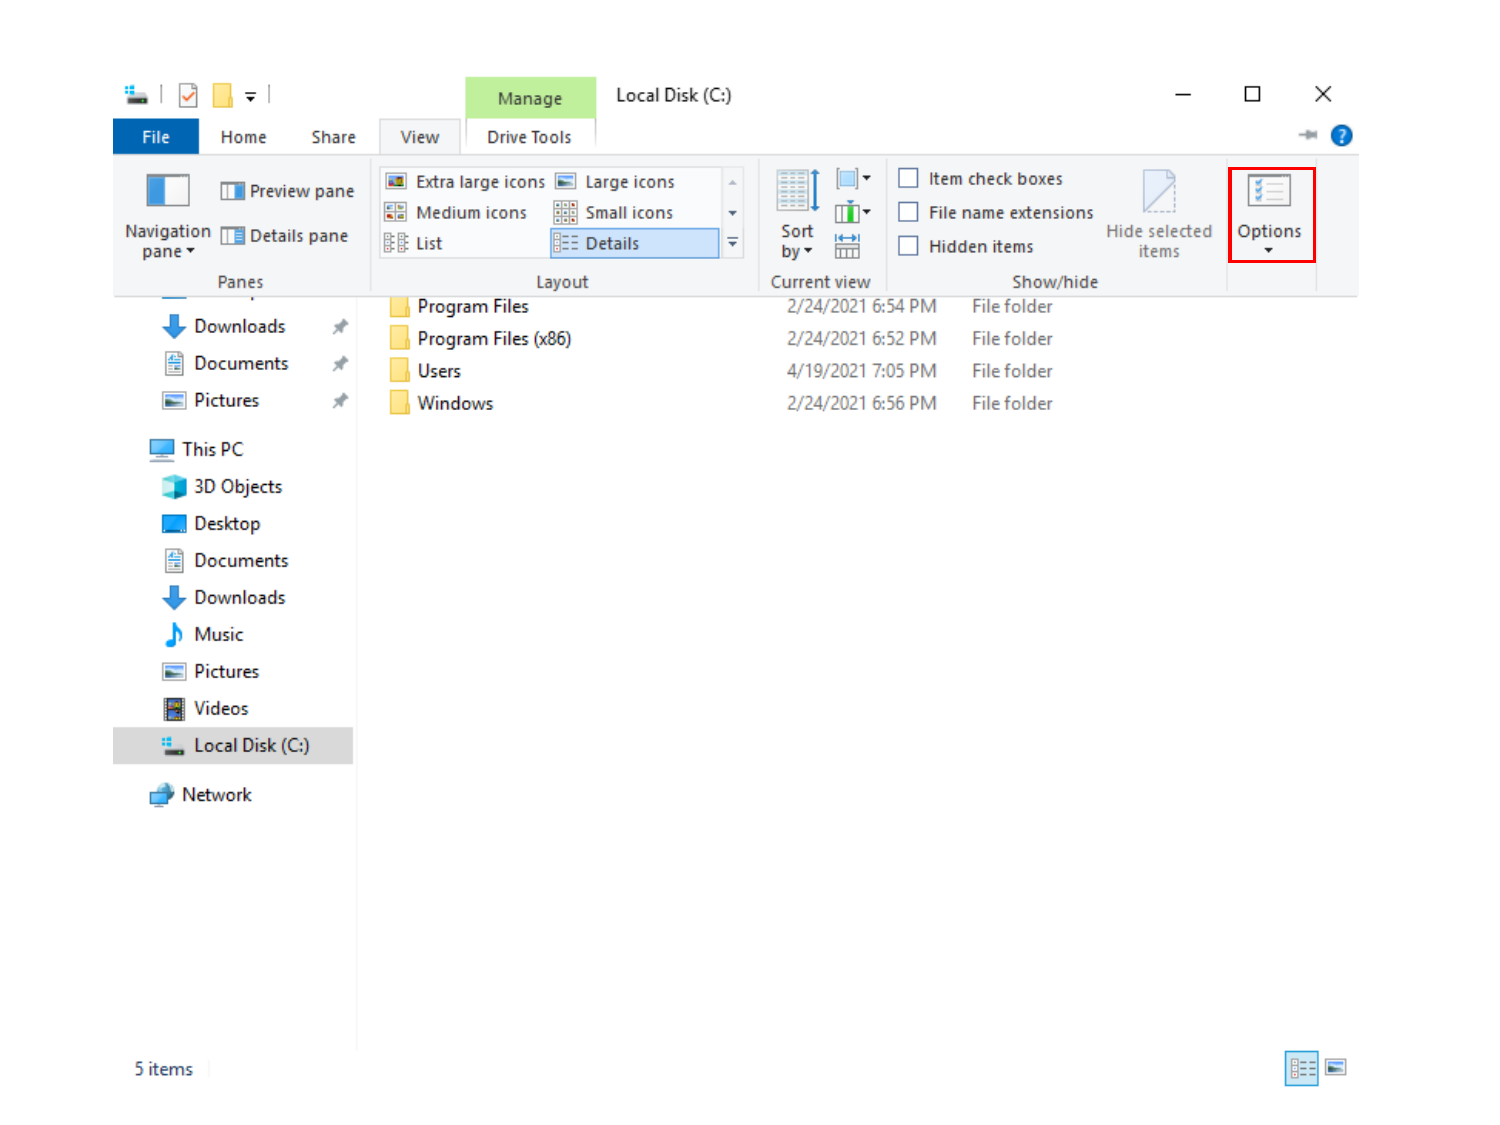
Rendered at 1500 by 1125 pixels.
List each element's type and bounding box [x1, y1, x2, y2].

picture [113, 71, 1359, 1088]
